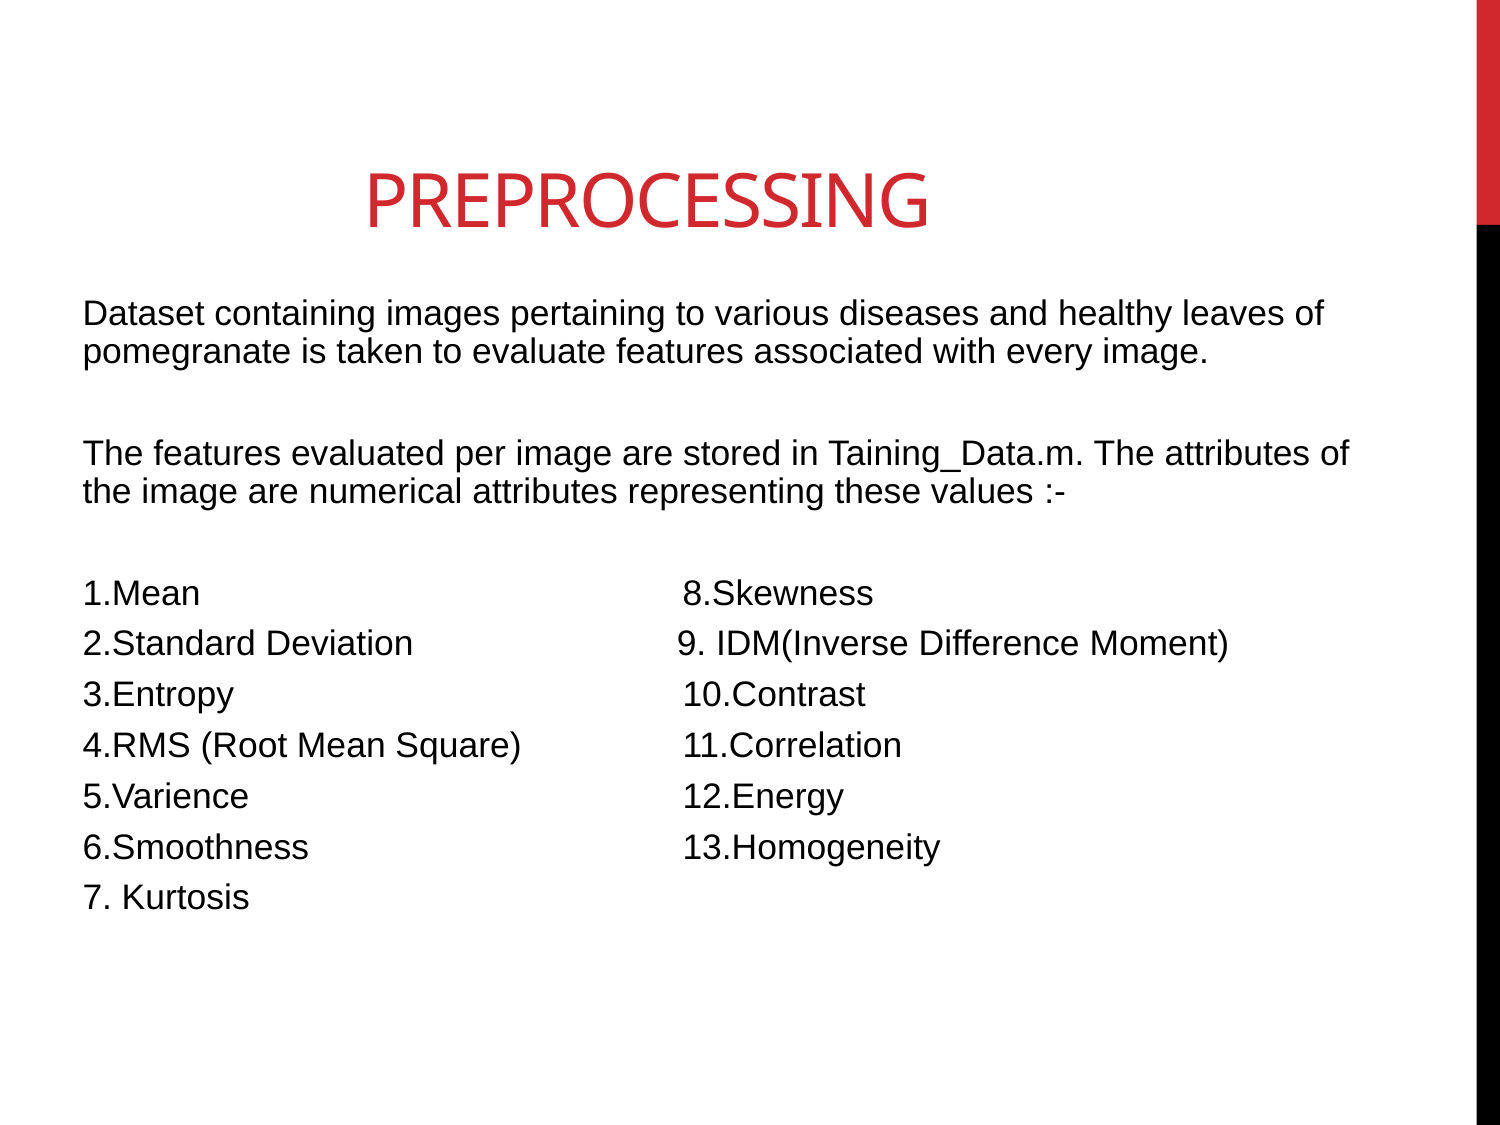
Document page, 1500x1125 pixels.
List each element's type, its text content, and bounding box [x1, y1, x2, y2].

title PREPROCESSING [74, 24, 1361, 251]
list Dataset containing images pertaining to various diseases and healthy leaves of pomegranate is taken to evaluate features associated with every image. The features evaluated per image are stored in Taining_Data.m. The attributes of the image are numerical attributes representing these values :- 1.Mean 8.Skewness 2.Standard Deviation 9. IDM(Inverse Difference Moment) 3.Entropy 10.Contrast 4.RMS (Root Mean Square) 11.Correlation 5.Varience 12.Energy 6.Smoothness 13.Homogeneity 7. Kurtosis [74, 286, 1411, 1101]
